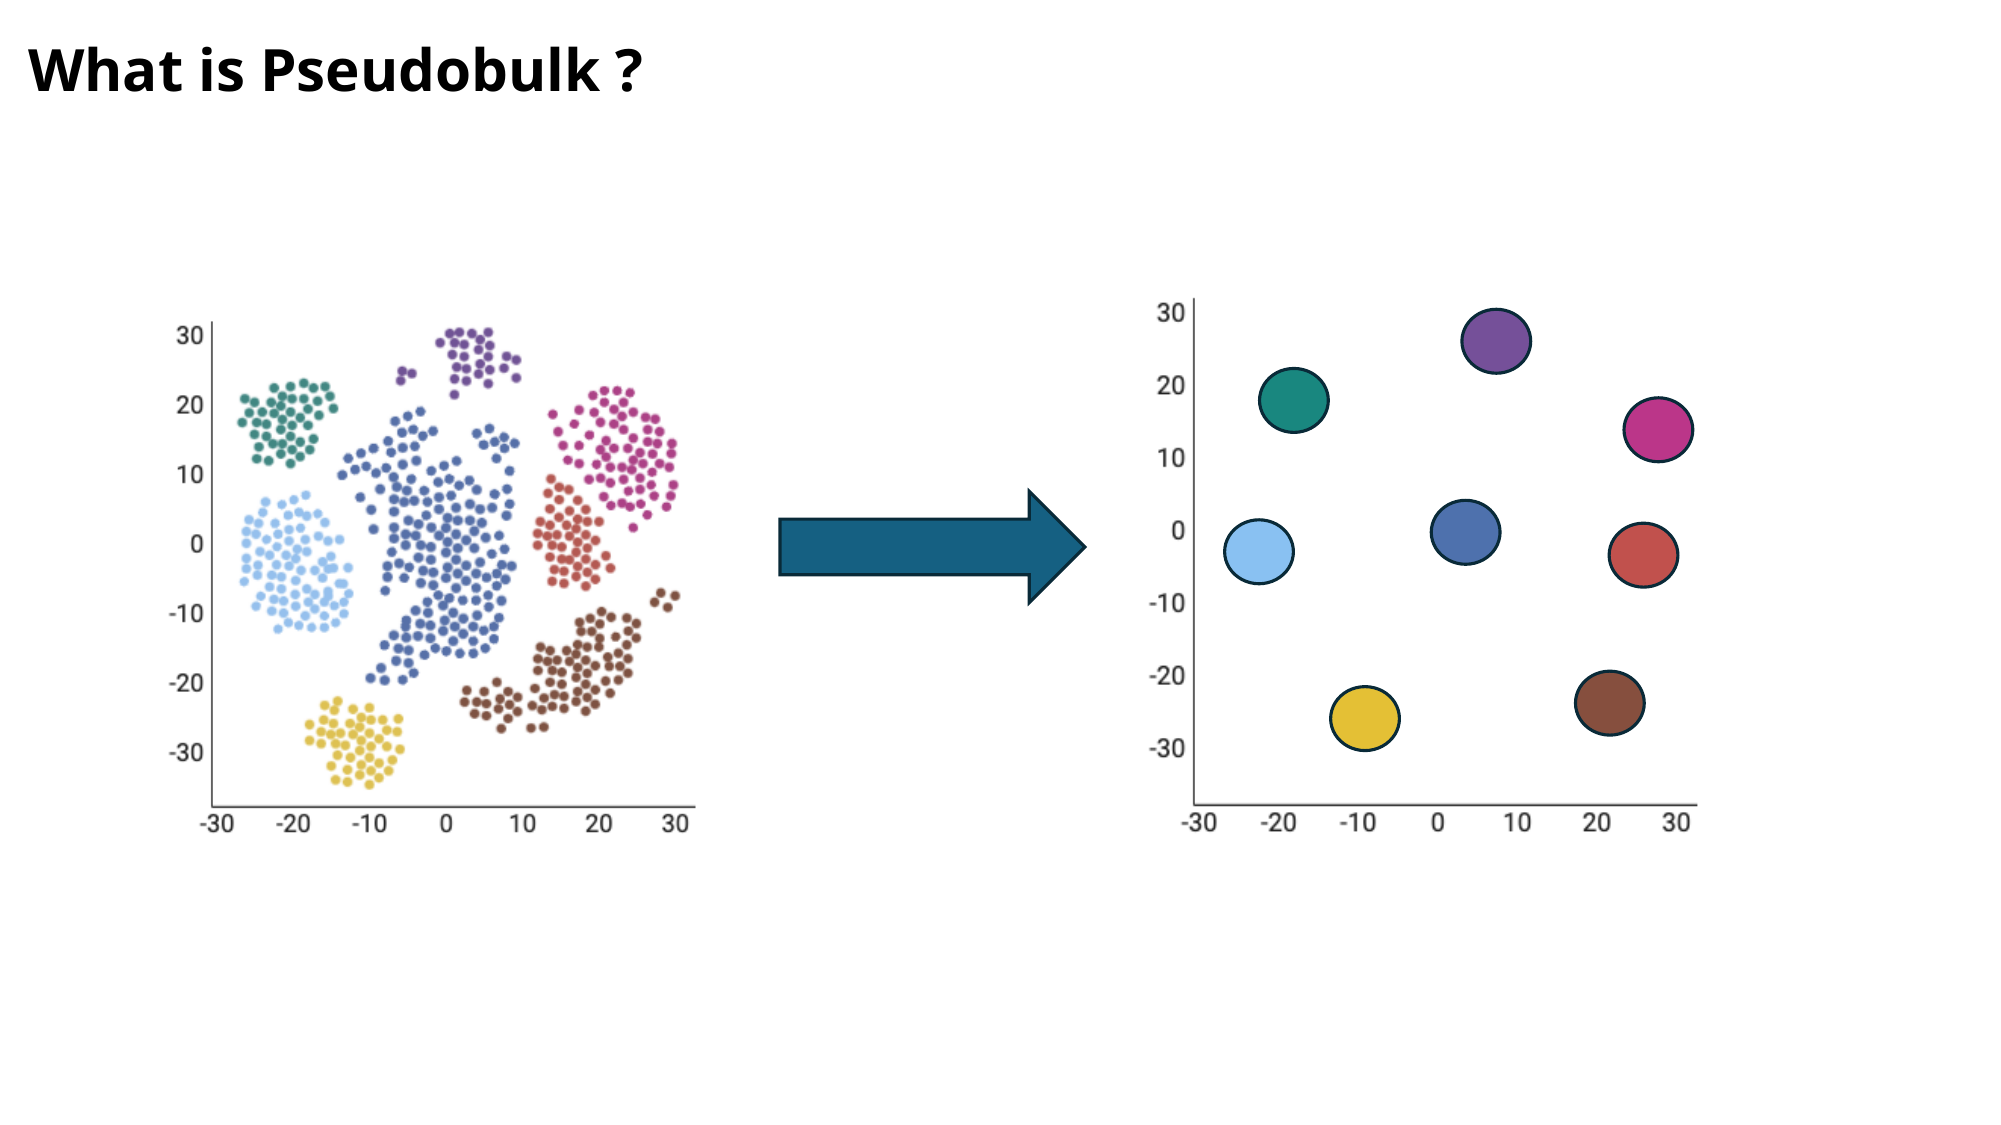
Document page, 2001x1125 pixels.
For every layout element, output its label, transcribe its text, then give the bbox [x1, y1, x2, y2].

text_box What is Pseudobulk ? [13, 25, 1868, 110]
text_box [778, 487, 1088, 607]
picture [163, 304, 723, 849]
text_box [1142, 281, 1726, 849]
